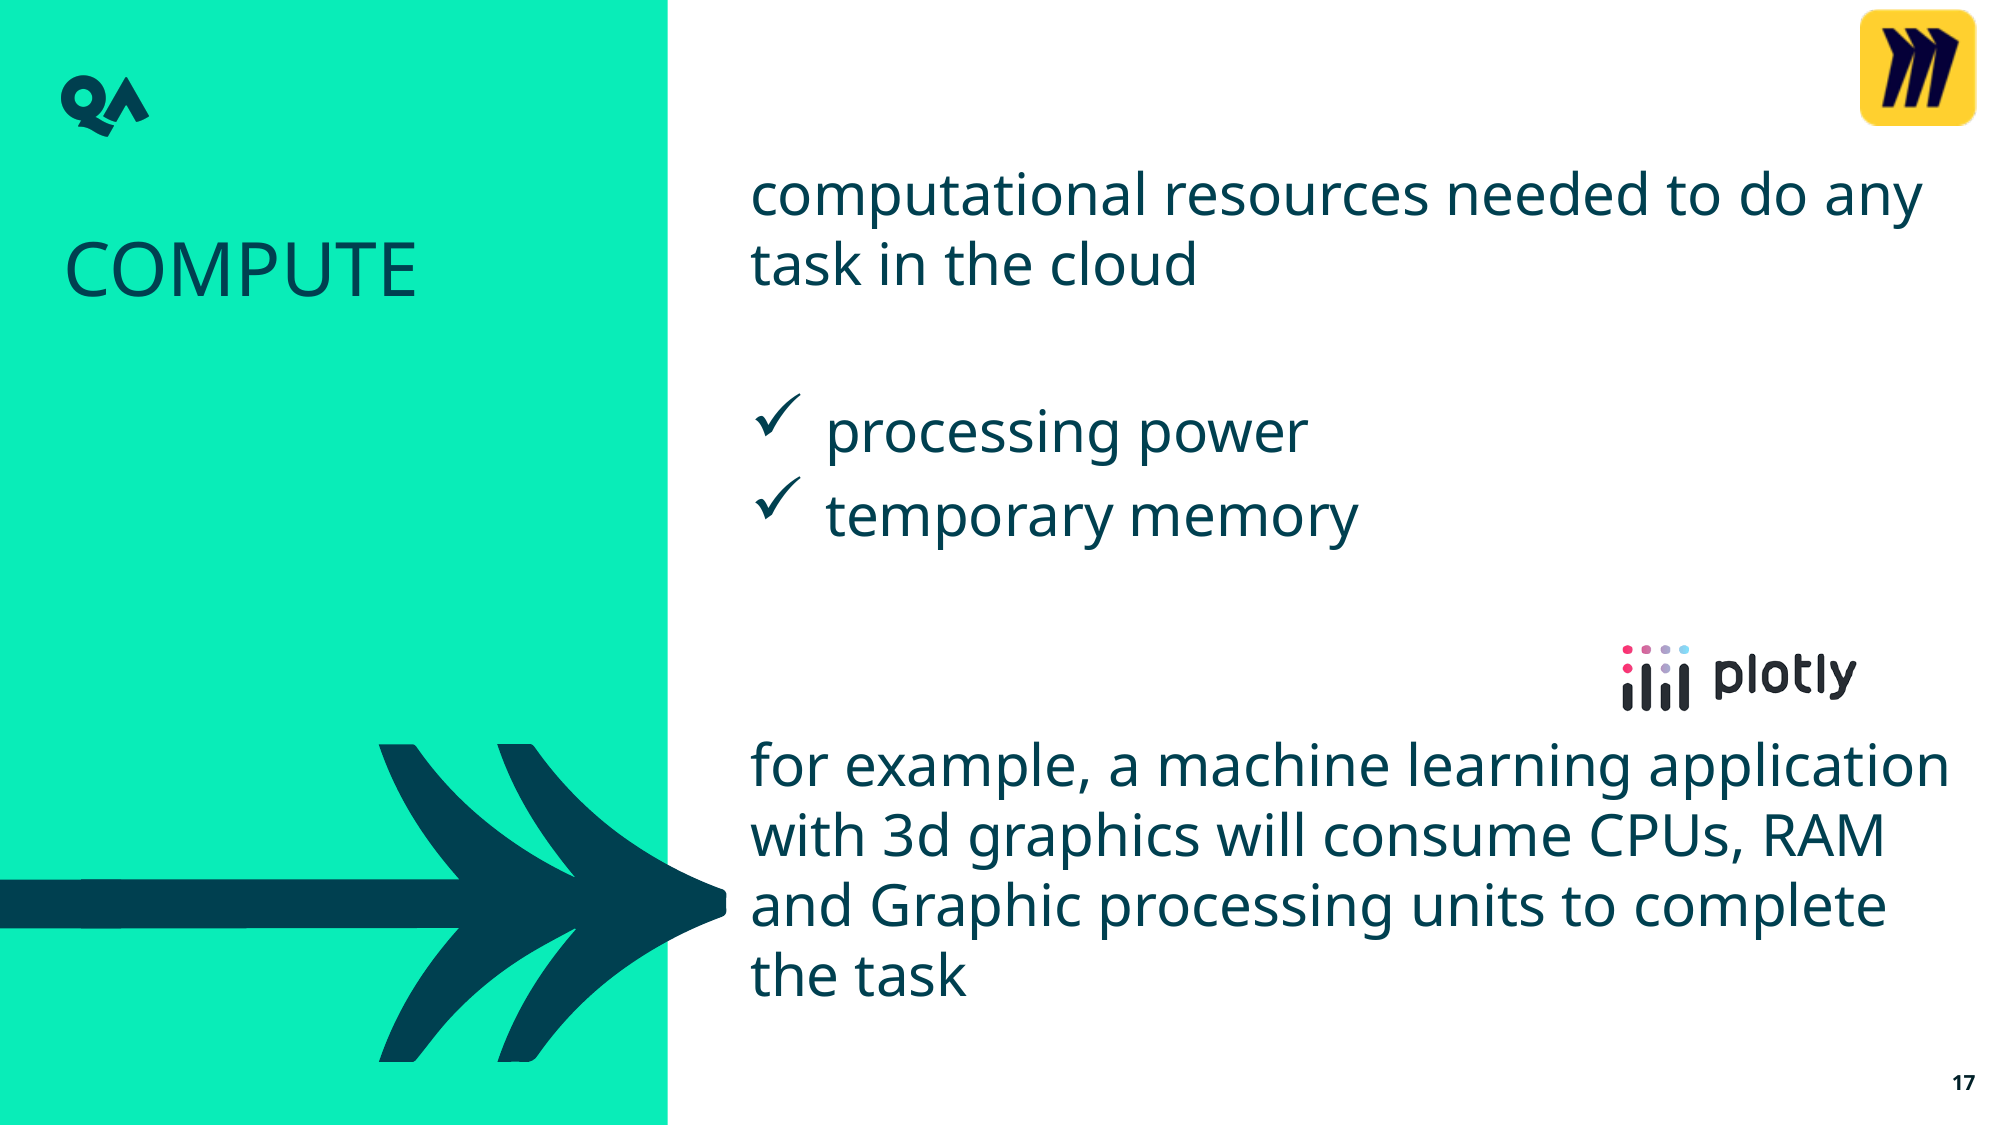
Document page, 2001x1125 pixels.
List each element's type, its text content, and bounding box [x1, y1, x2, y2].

picture [1569, 616, 1911, 730]
picture [1860, 9, 1977, 126]
picture [44, 61, 166, 148]
slide_number 17 [1846, 1068, 1976, 1098]
list computational resources needed to do any task in the cloud processing power temporary memory for example, a machine learning application with 3d graphics will consume CPUs, RAM and Graphic processing units to complete the task [750, 157, 1959, 999]
list compute [63, 221, 628, 673]
